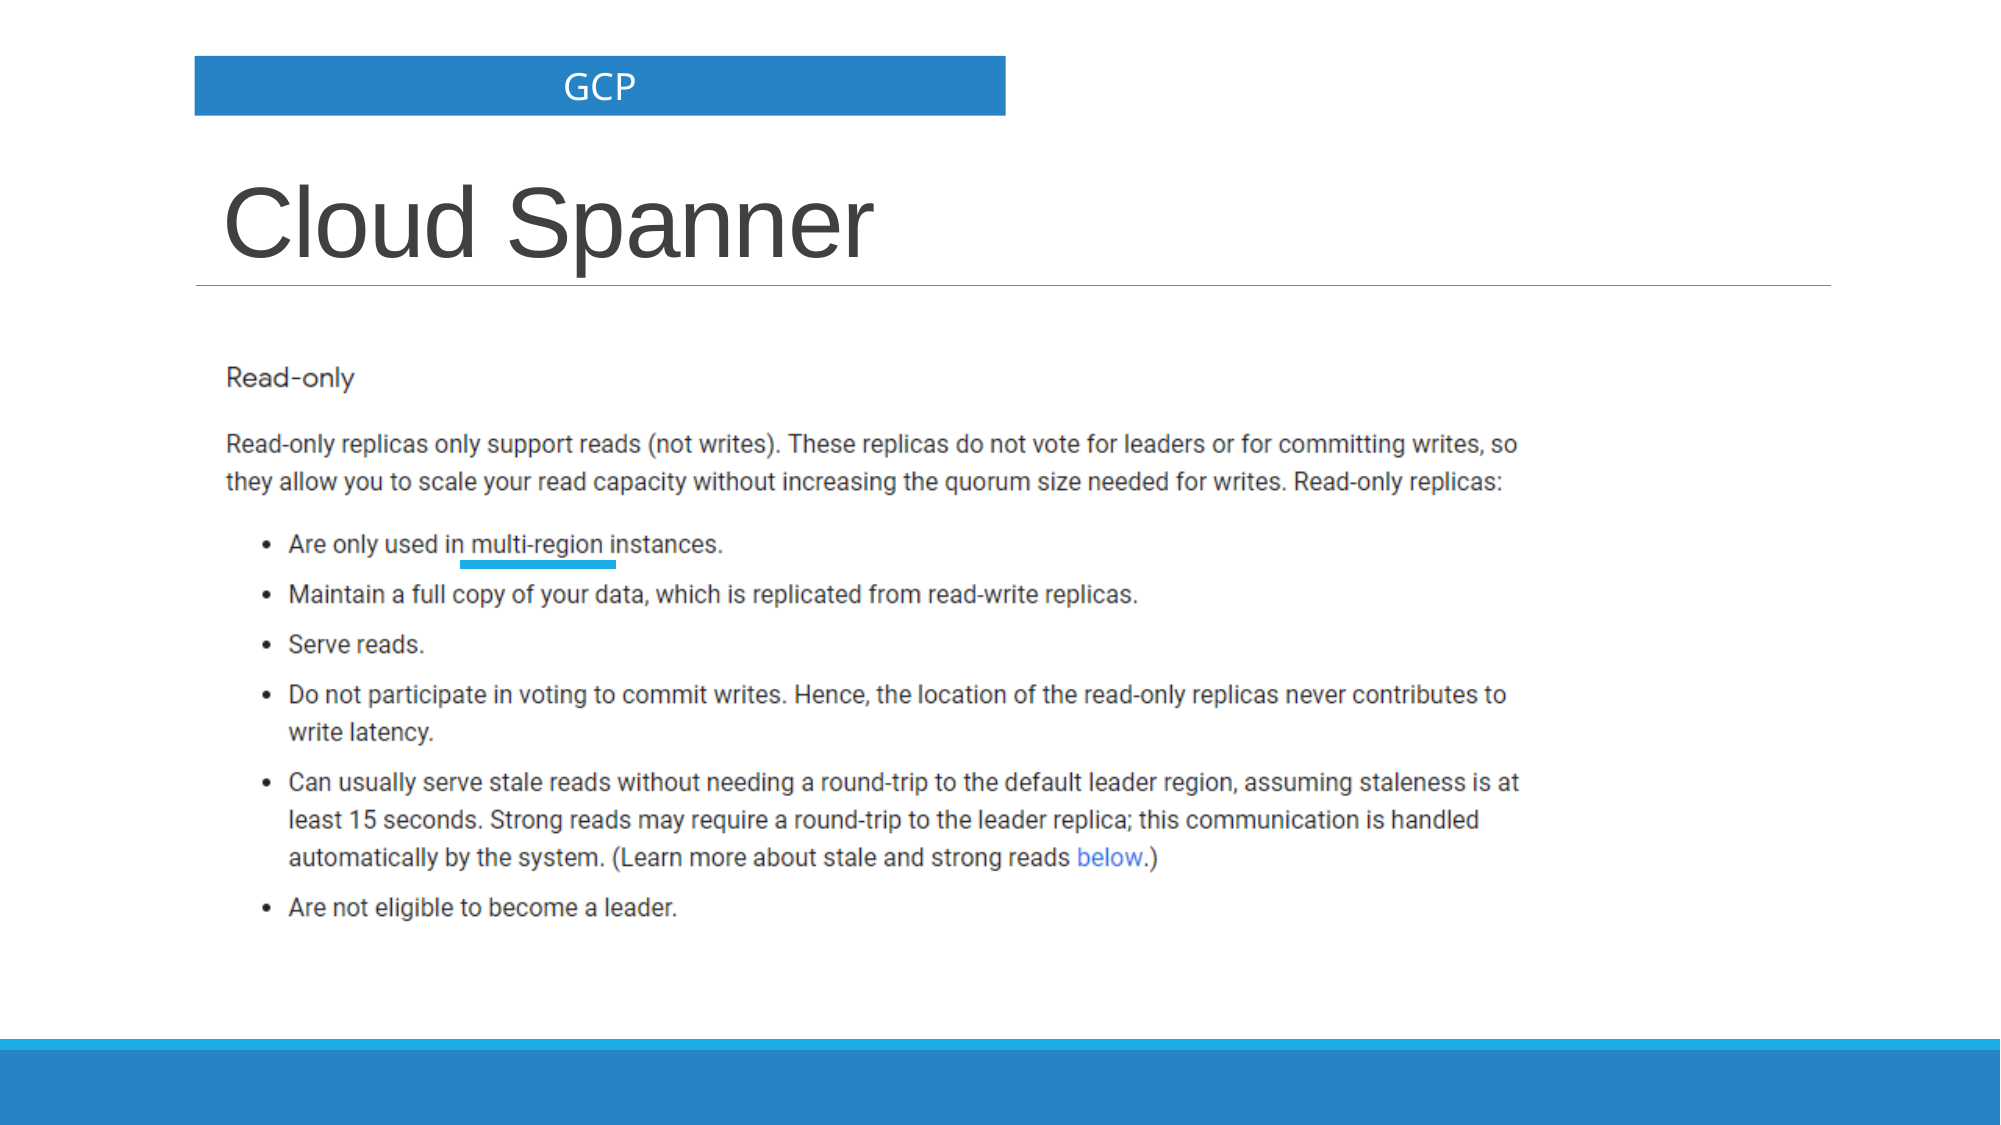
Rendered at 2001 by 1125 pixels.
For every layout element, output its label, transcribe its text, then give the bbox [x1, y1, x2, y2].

text_box GCP [194, 55, 1006, 116]
title Cloud Spanner [180, 116, 1830, 285]
picture [194, 345, 1555, 951]
